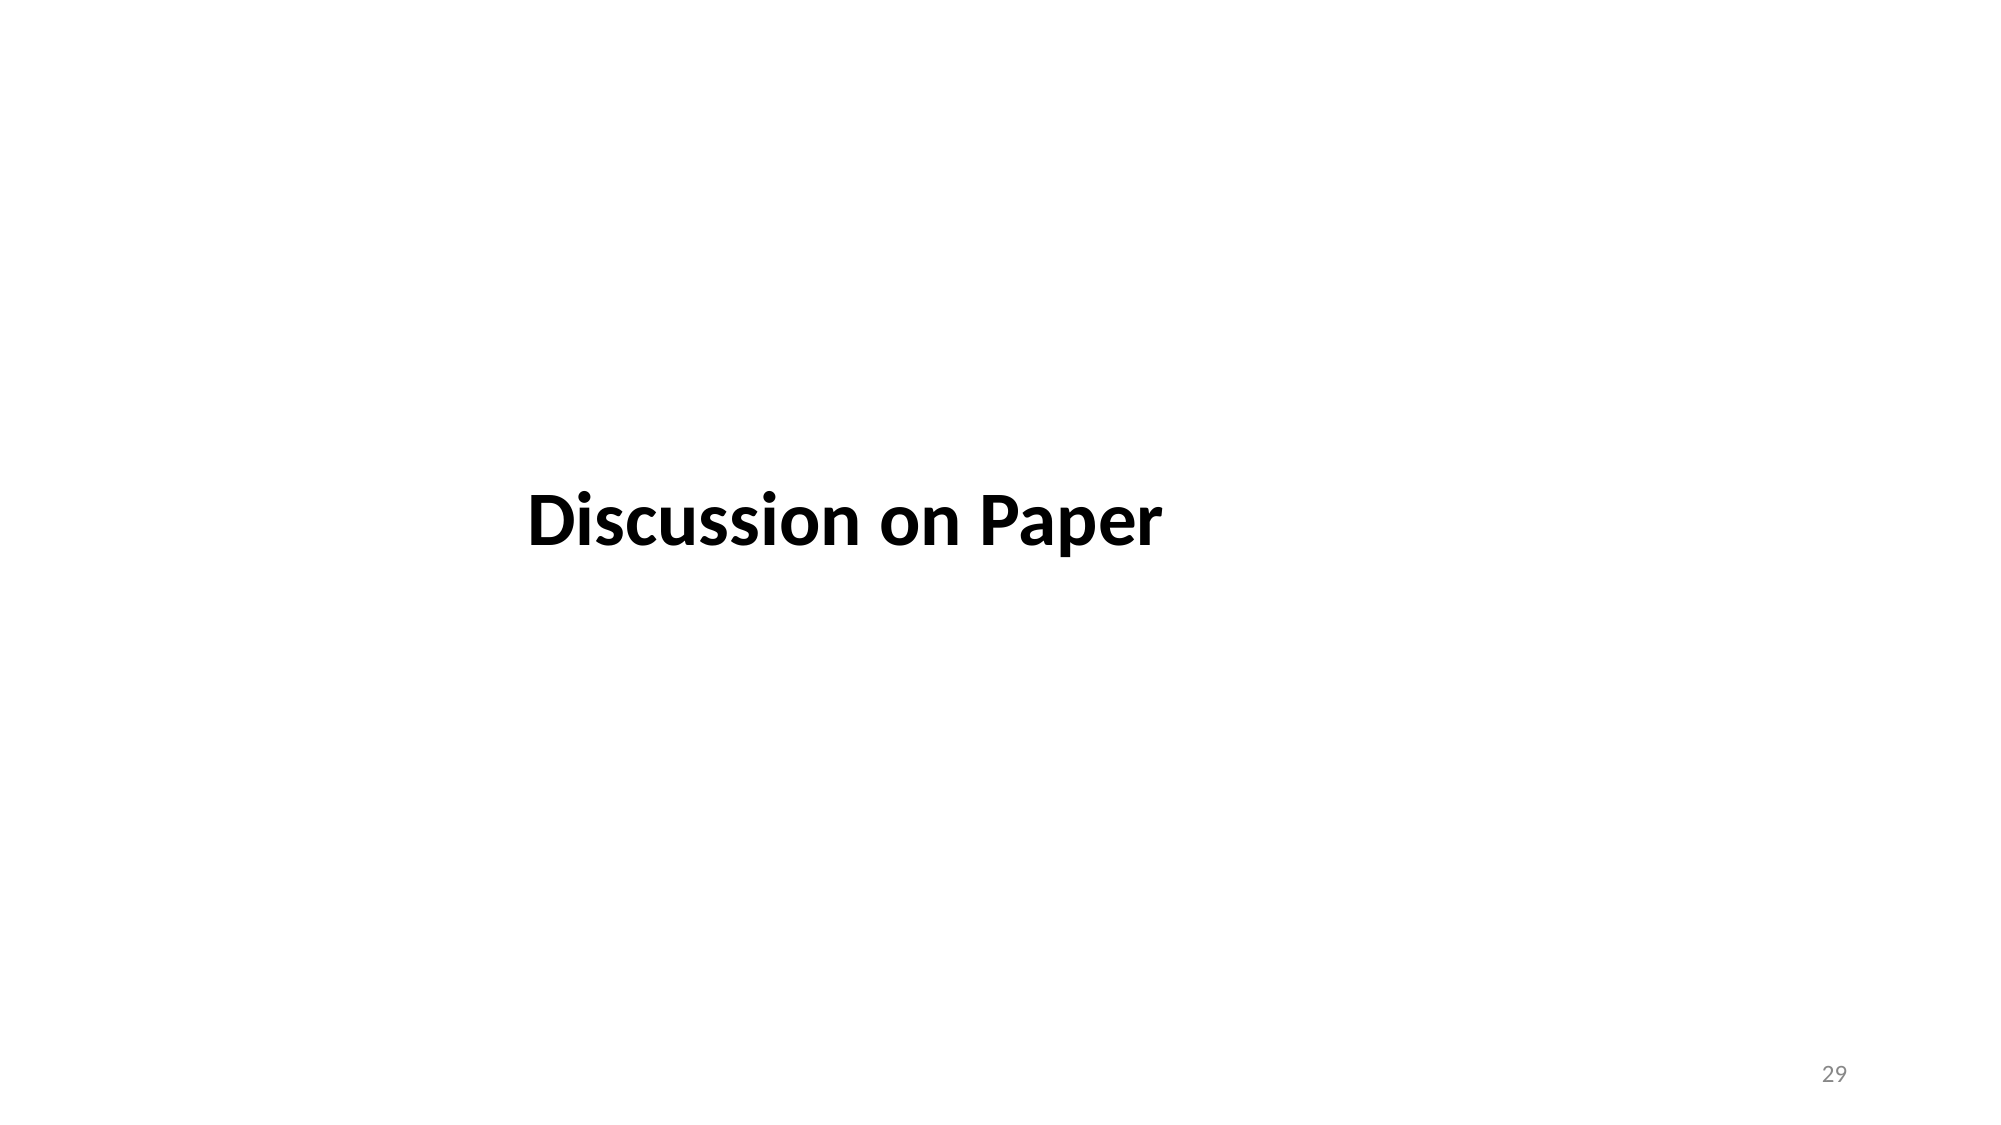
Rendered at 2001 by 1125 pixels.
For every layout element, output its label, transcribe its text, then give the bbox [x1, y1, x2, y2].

slide_number ‹#› [1412, 1042, 1863, 1103]
list Discussion on Paper [137, 471, 1863, 701]
